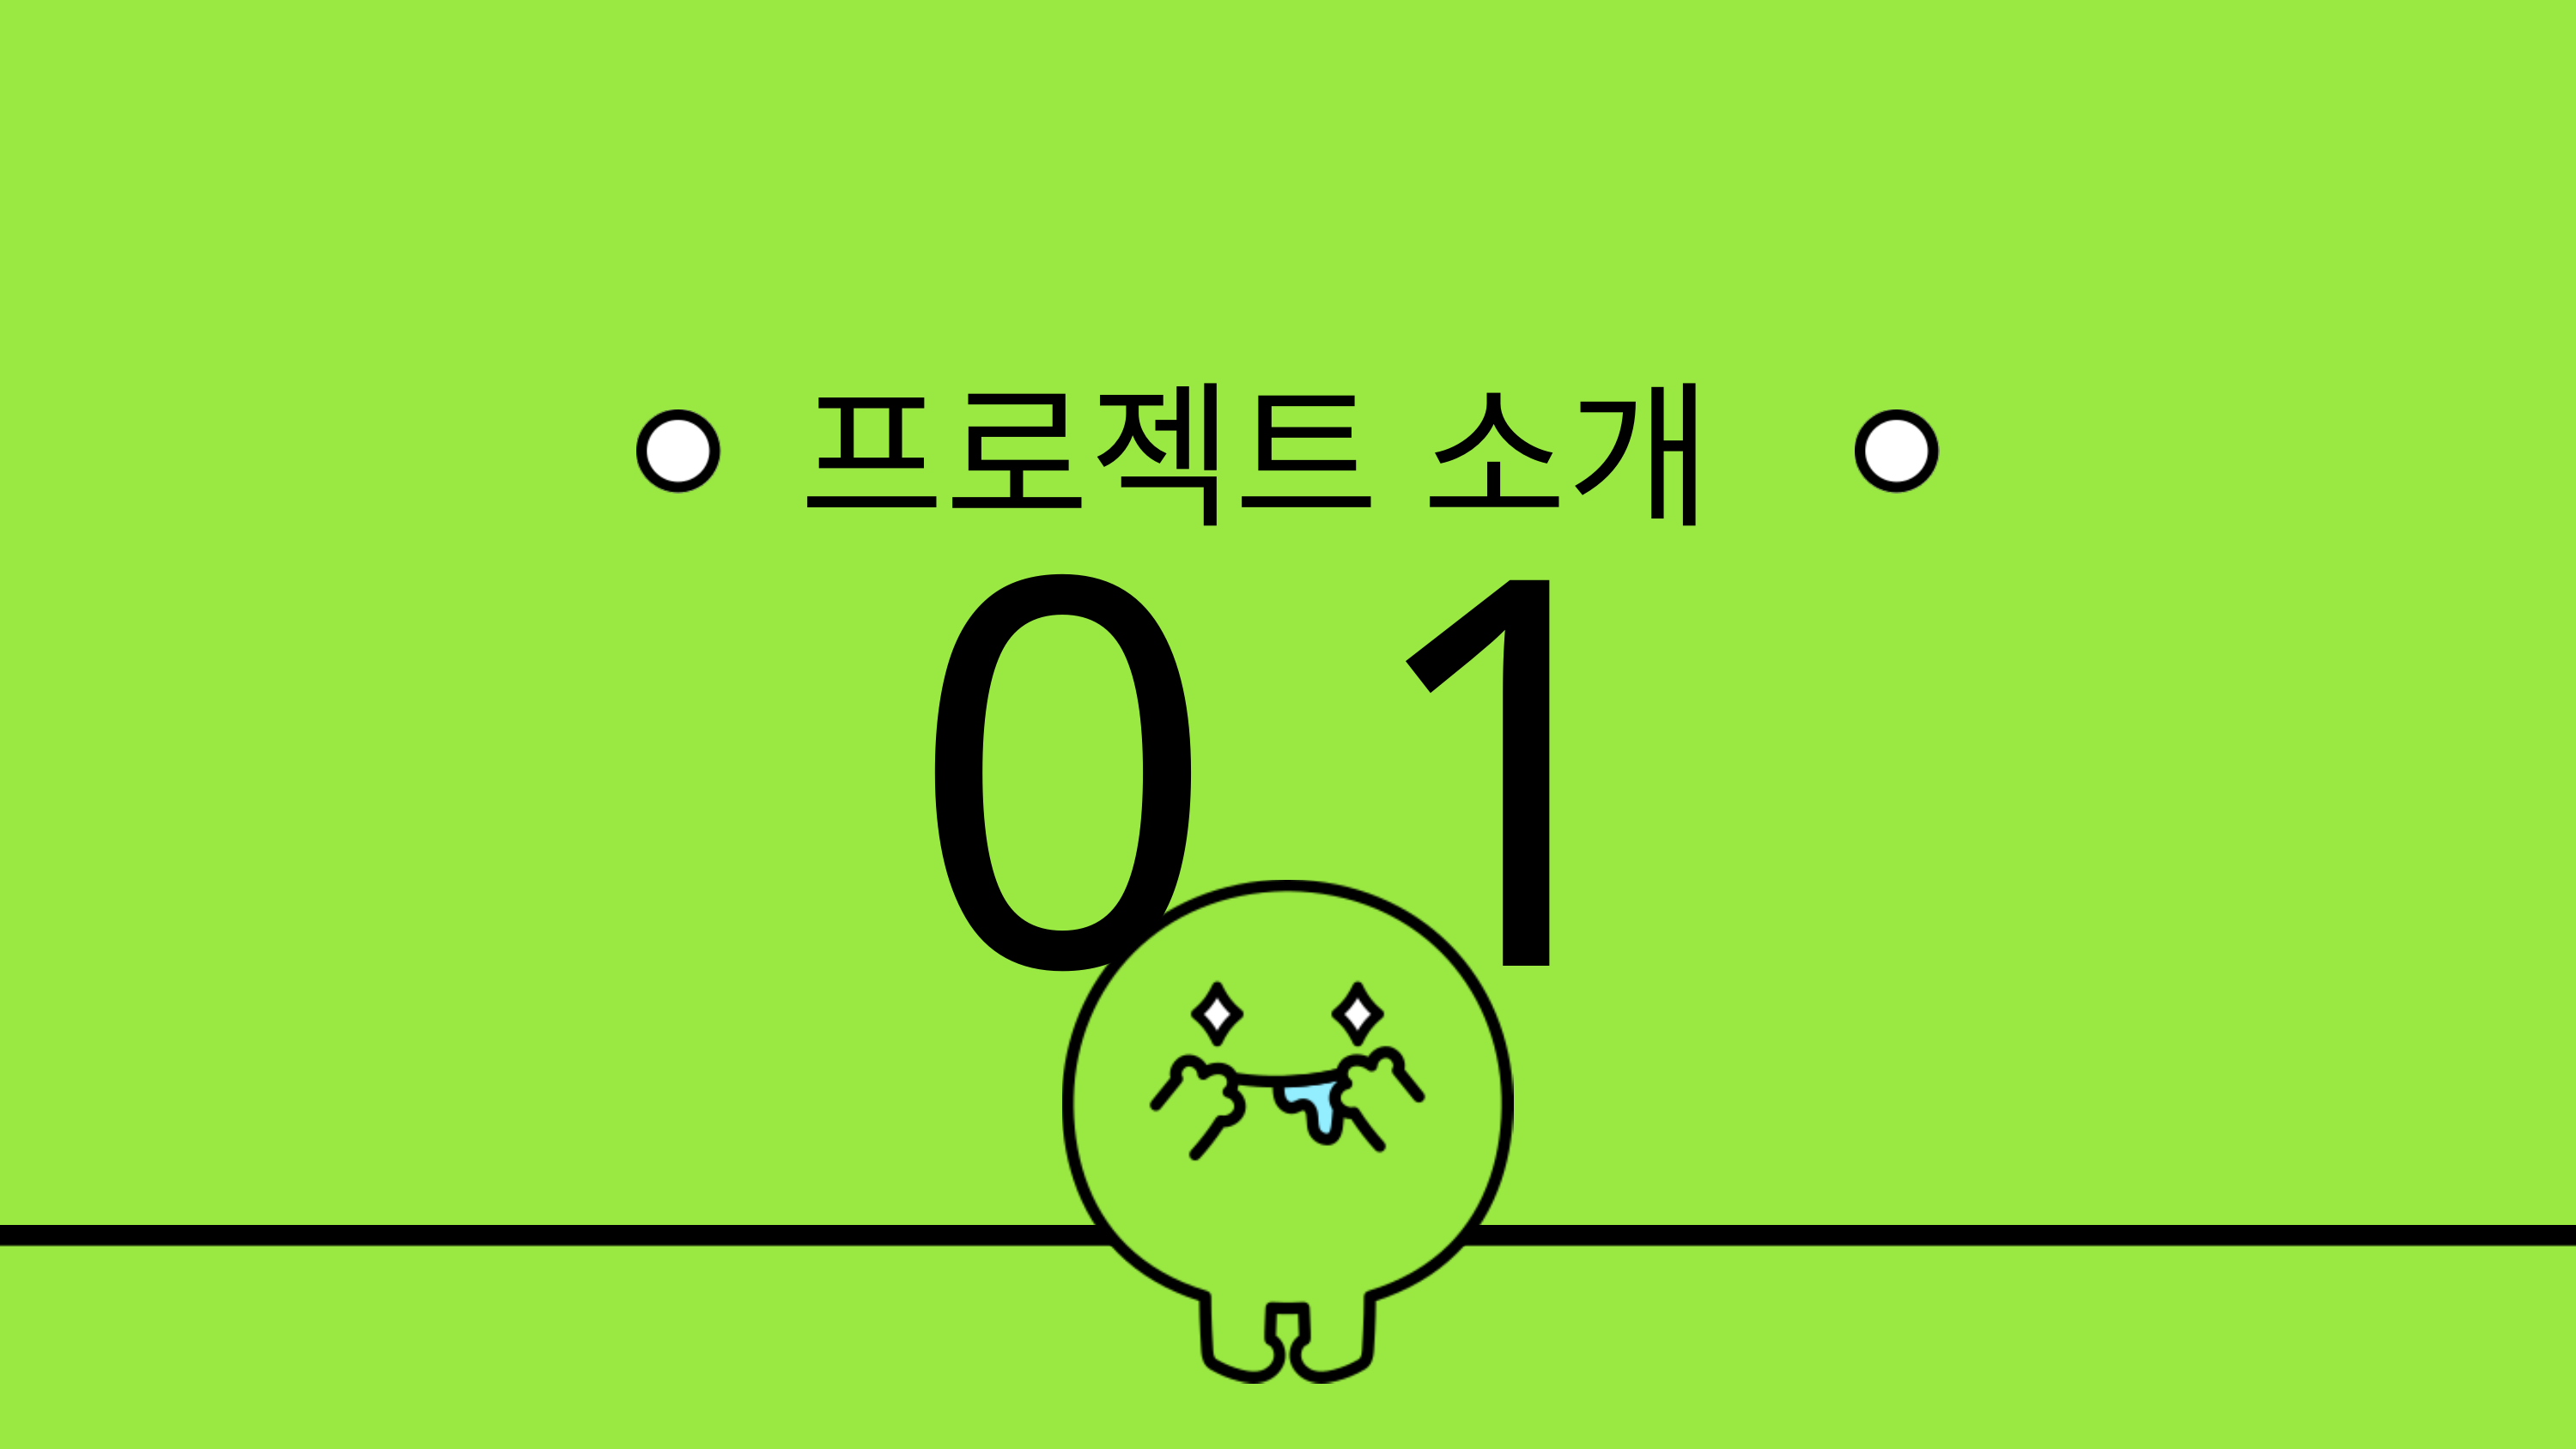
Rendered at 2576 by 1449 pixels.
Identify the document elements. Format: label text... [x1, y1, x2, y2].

picture [0, 880, 2576, 1384]
text_box 0 1 [489, 395, 2087, 1152]
picture [636, 409, 721, 494]
text_box 프로젝트 소개 [787, 349, 1787, 551]
picture [1855, 409, 1940, 494]
